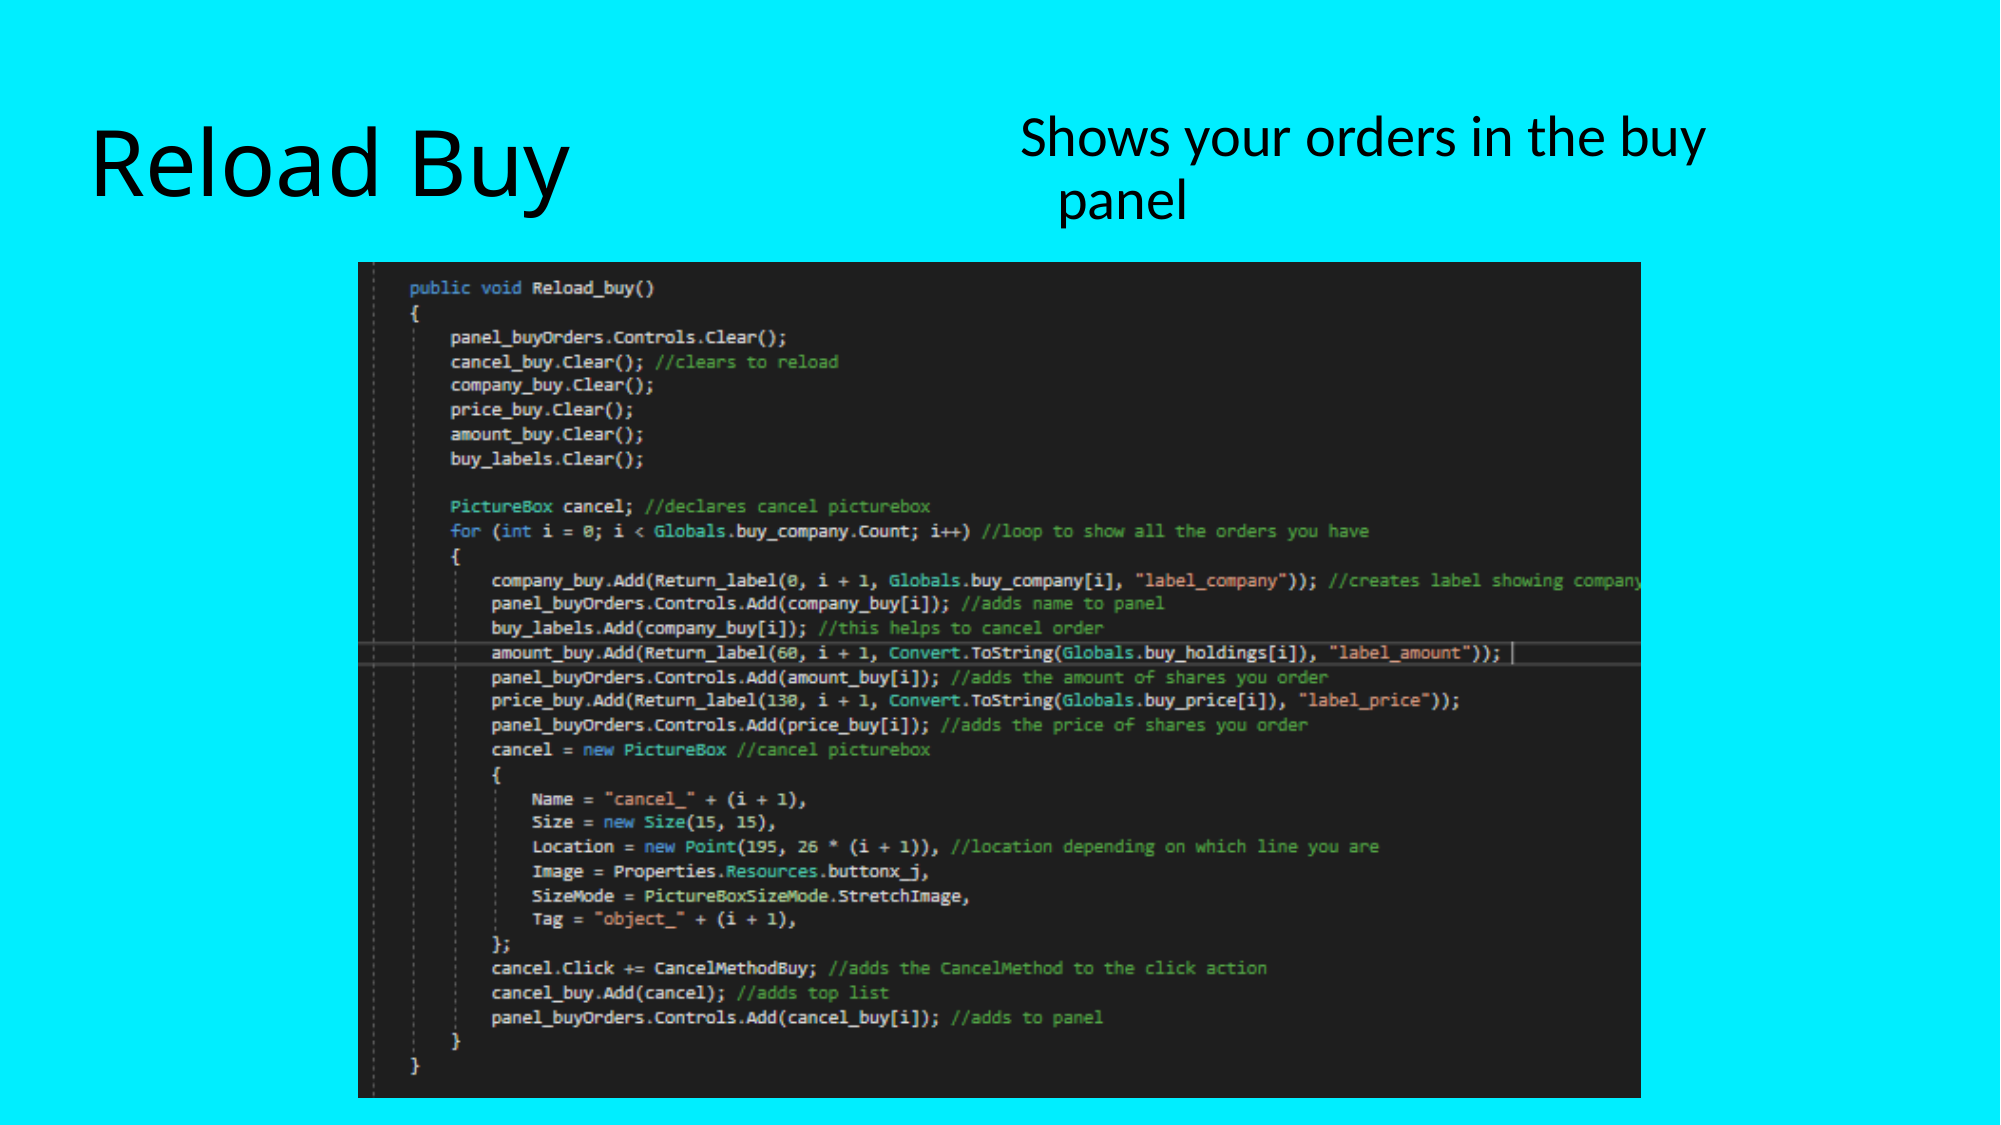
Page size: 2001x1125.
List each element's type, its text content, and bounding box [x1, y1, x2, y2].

list Shows your orders in the buy panel [999, 86, 1853, 194]
title Reload Buy [68, 97, 1932, 223]
picture [358, 262, 1641, 1098]
